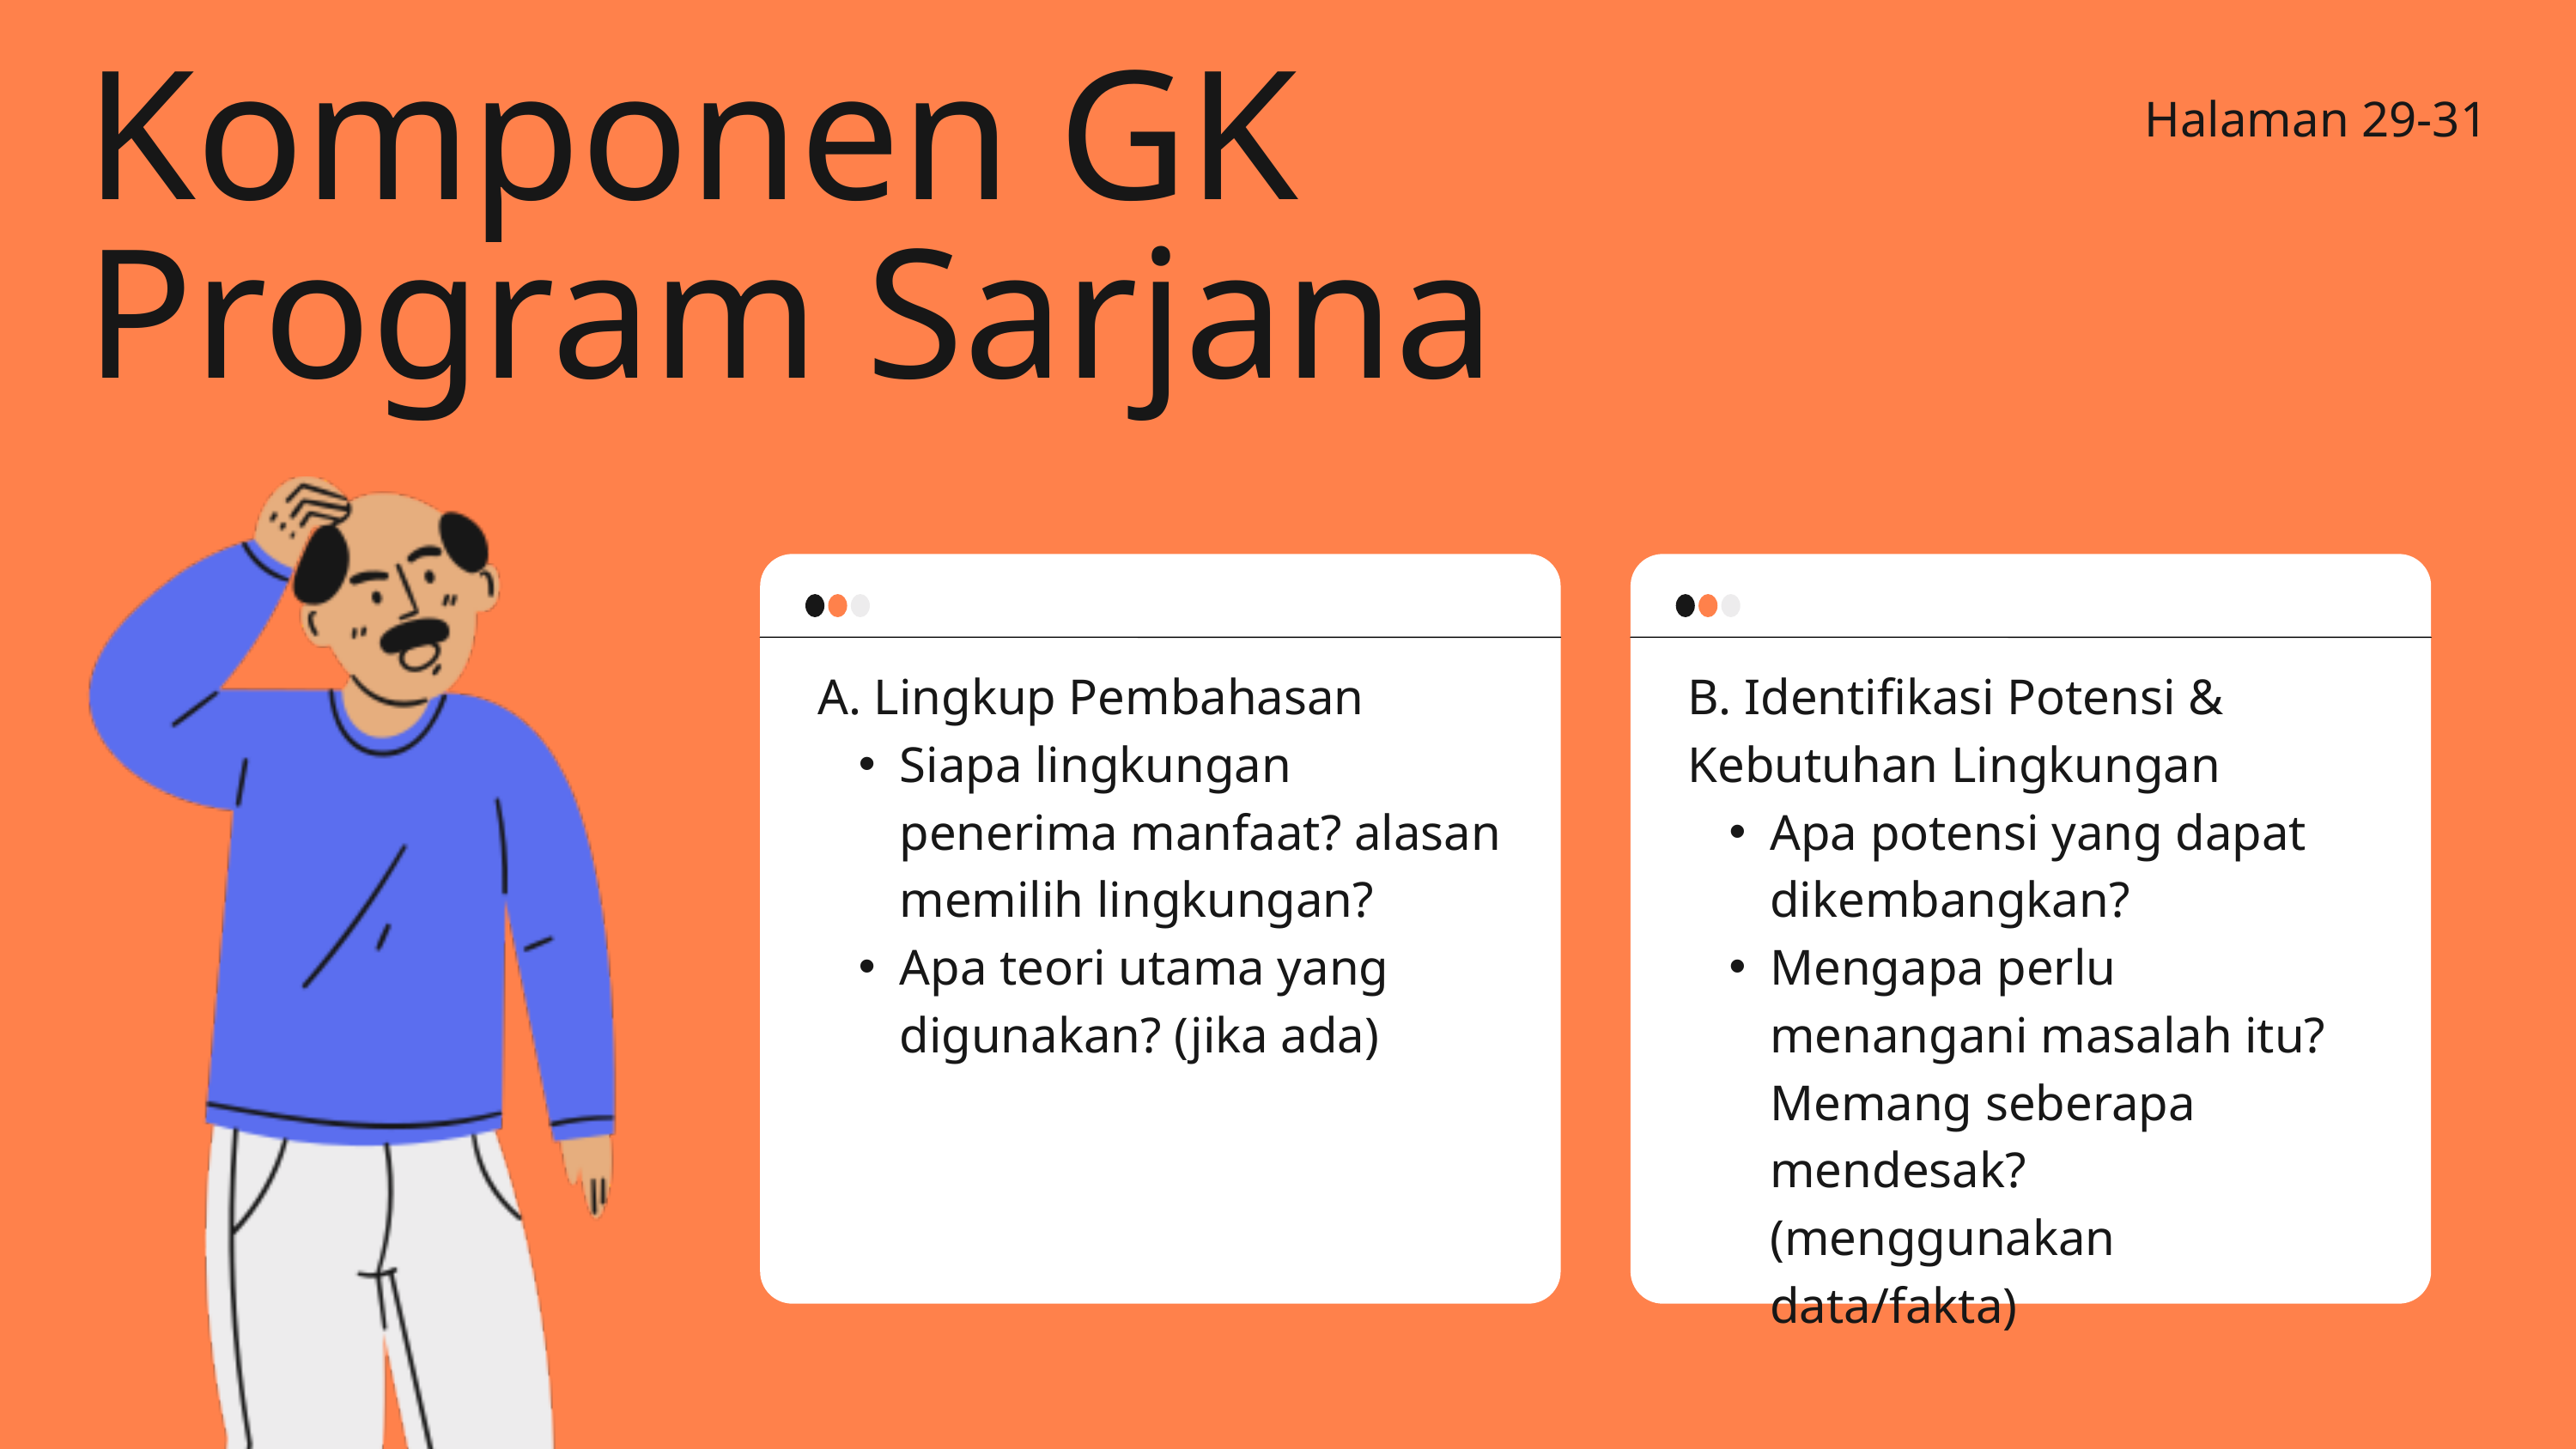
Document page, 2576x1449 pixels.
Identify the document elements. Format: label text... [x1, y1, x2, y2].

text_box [1630, 554, 2432, 1304]
text_box B. Identifikasi Potensi & Kebutuhan Lingkungan Apa potensi yang dapat dikembangkan? Mengapa perlu menangani masalah itu? Memang seberapa mendesak? (menggunakan data/fakta) [1687, 1311, 2374, 1333]
text_box [85, 476, 619, 1449]
text_box Komponen GK Program Sarjana [85, 56, 1669, 415]
text_box Halaman 29-31 [1801, 79, 2488, 148]
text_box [759, 554, 1561, 1304]
